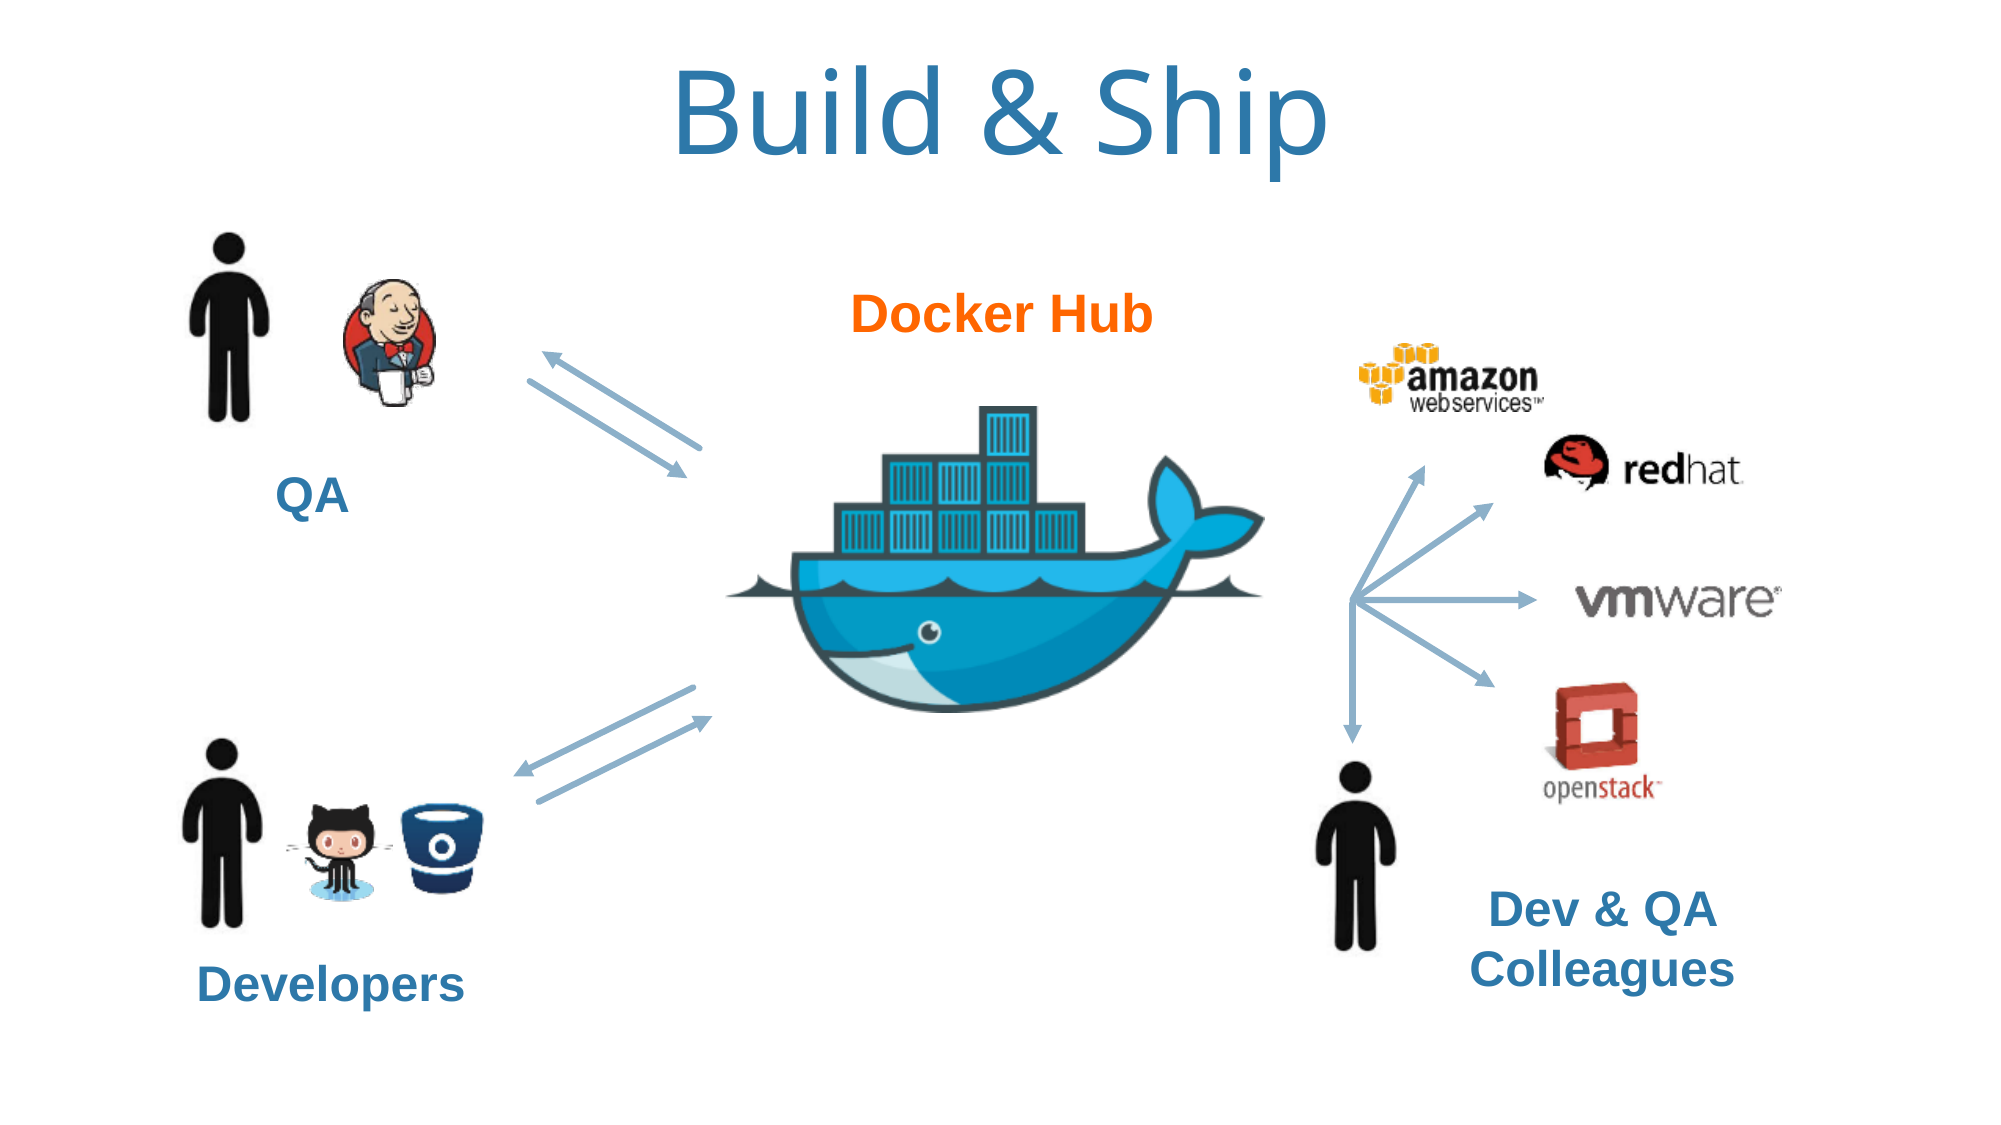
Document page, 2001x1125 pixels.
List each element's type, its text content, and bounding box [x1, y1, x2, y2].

picture [1358, 343, 1544, 412]
picture [1574, 584, 1782, 619]
picture [112, 214, 339, 441]
text_box Docker Hub [787, 274, 1219, 347]
text_box Dev & QA Colleagues [1424, 872, 1781, 1000]
picture [724, 405, 1266, 713]
text_box [513, 687, 694, 777]
text_box Build & Ship [81, 37, 1919, 178]
text_box [1354, 593, 1538, 607]
picture [1537, 677, 1670, 810]
text_box [1346, 603, 1359, 743]
picture [105, 720, 493, 947]
picture [1239, 743, 1466, 970]
text_box [541, 351, 700, 449]
picture [1536, 431, 1764, 501]
text_box [529, 381, 688, 479]
text_box [538, 715, 713, 802]
text_box [1359, 603, 1496, 688]
text_box [1352, 465, 1426, 600]
picture [343, 279, 436, 407]
text_box QA [243, 458, 382, 527]
text_box [1353, 502, 1494, 601]
text_box Developers [143, 948, 519, 1016]
